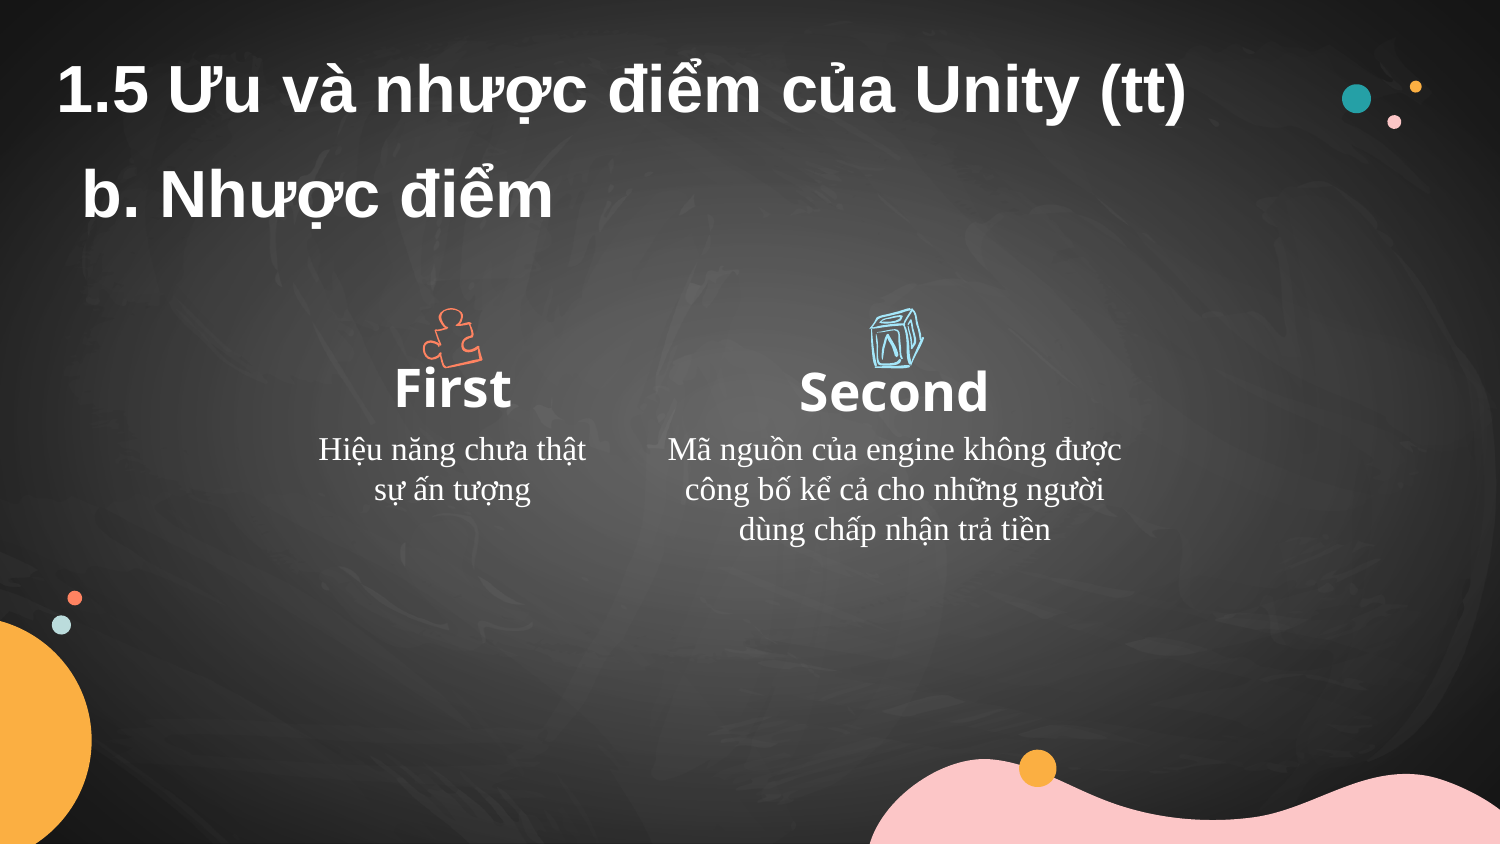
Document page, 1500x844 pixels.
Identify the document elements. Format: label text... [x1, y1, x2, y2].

title b. Nhược điểm [66, 136, 1347, 264]
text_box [869, 307, 925, 369]
picture [0, 0, 1500, 844]
title 1.5 Ưu và nhược điểm của Unity (tt) [41, 30, 1322, 159]
title First [296, 338, 610, 434]
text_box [422, 307, 484, 369]
subtitle Mã nguồn của engine không được công bố kể cả cho những người dùng chấp nhận trả tiền [648, 412, 1142, 708]
subtitle Hiệu năng chưa thật sự ấn tượng [294, 412, 612, 540]
title Second [738, 342, 1052, 412]
